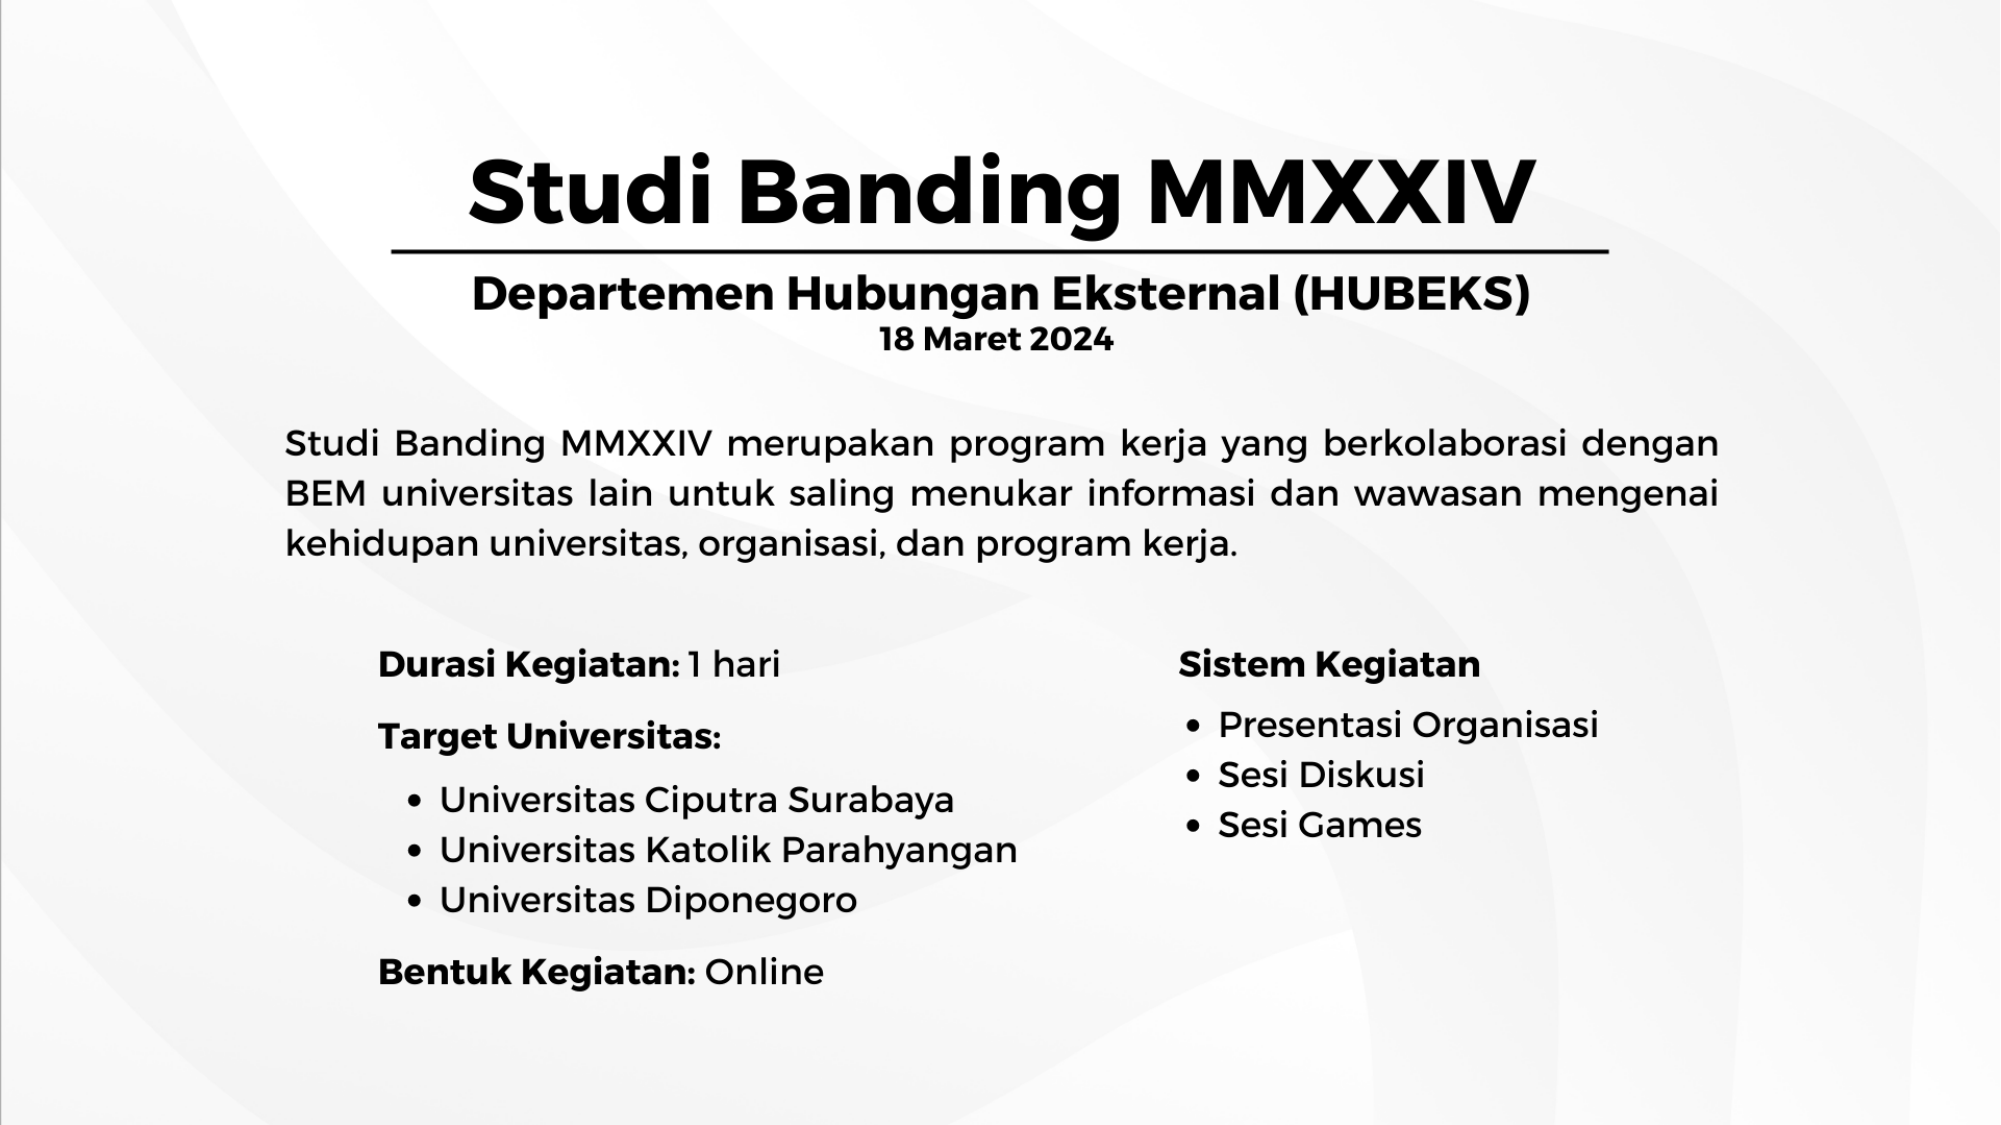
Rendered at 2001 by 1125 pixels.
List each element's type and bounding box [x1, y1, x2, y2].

list [0, 0, 2000, 1125]
